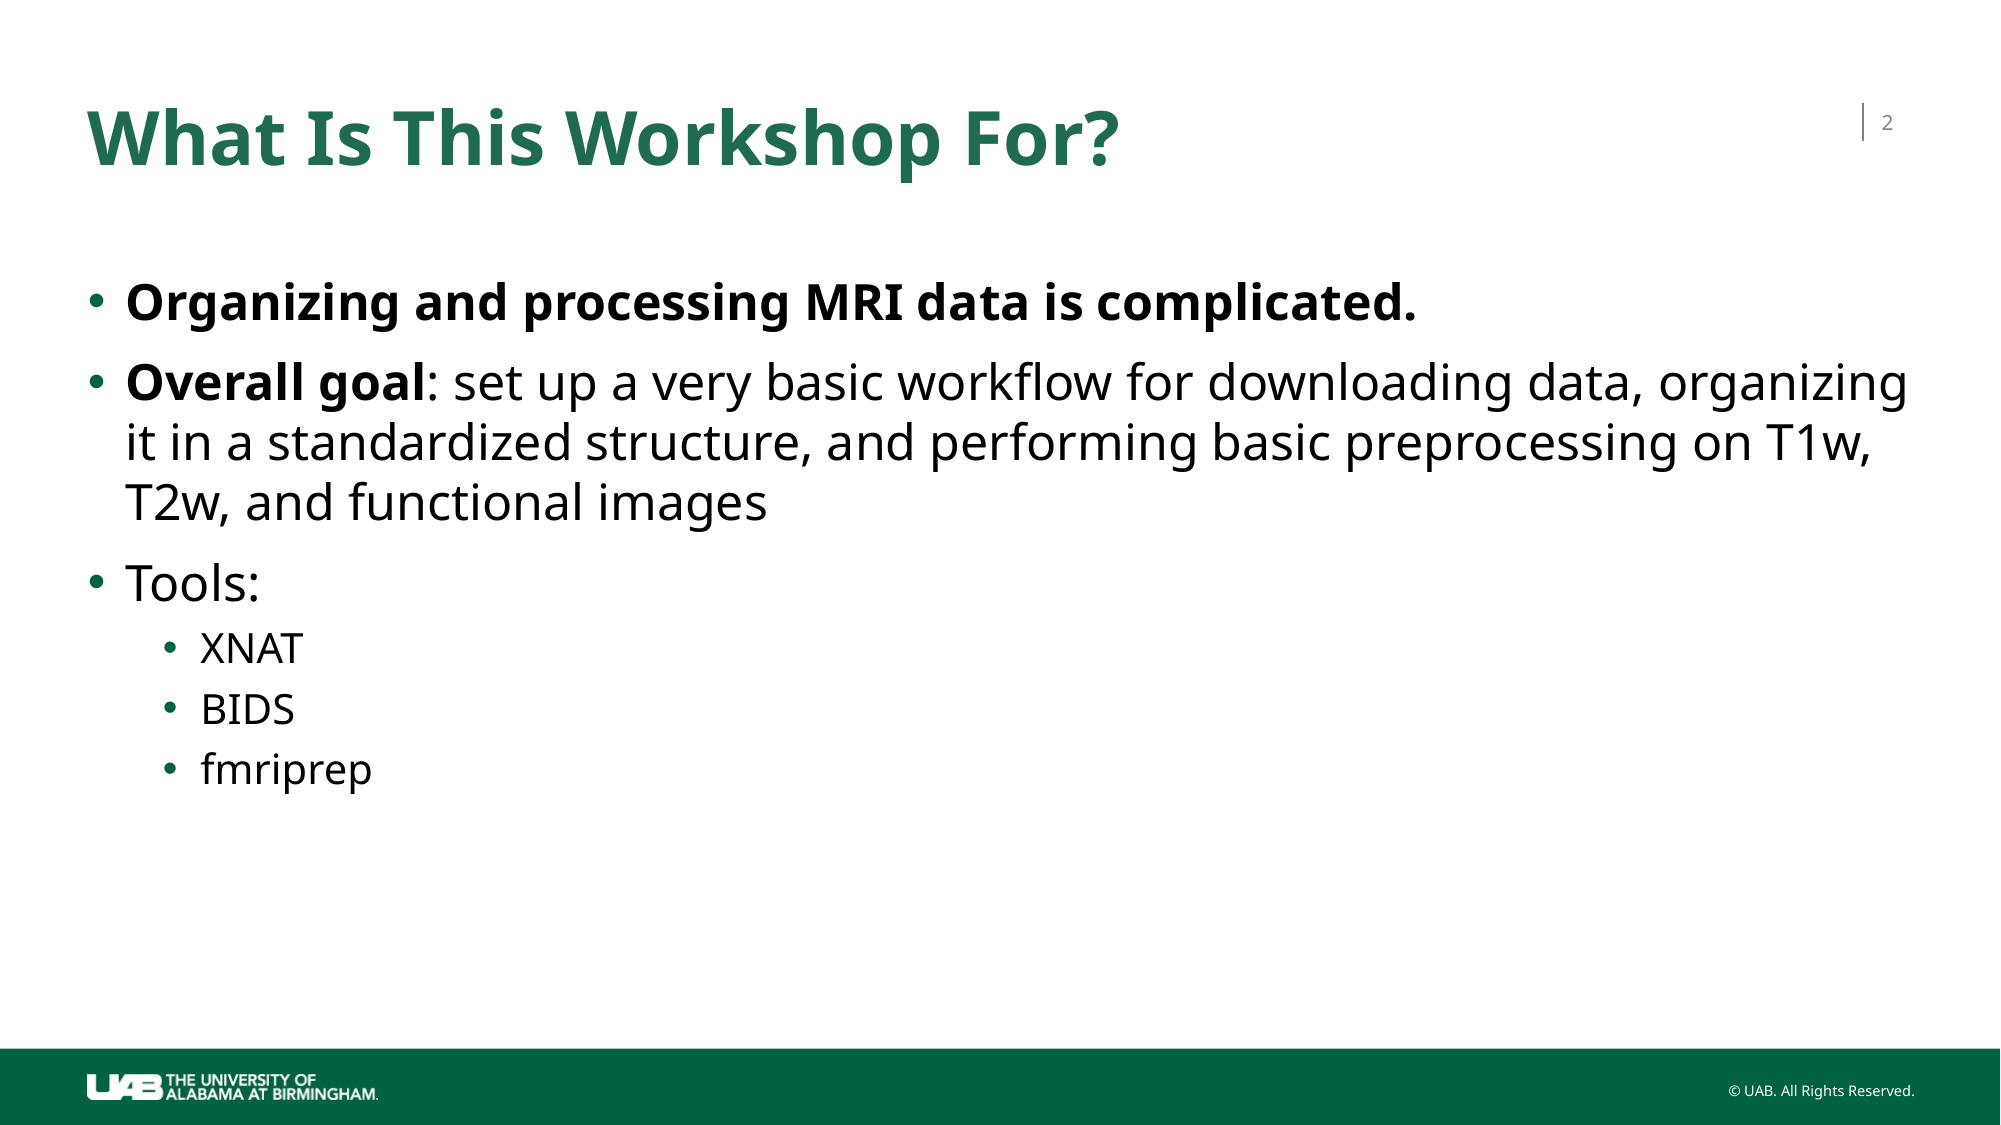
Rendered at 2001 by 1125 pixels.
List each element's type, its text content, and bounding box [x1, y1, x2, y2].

slide_number 2 [1881, 93, 1932, 154]
picture [87, 1074, 378, 1100]
list Organizing and processing MRI data is complicated. Overall goal: set up a very basic workflow for downloading data, organizing it in a standardized structure, and performing basic preprocessing on T1w, T2w, and functional images Tools: XNAT BIDS fmriprep [87, 269, 1912, 984]
title What Is This Workshop For? [87, 78, 1833, 205]
